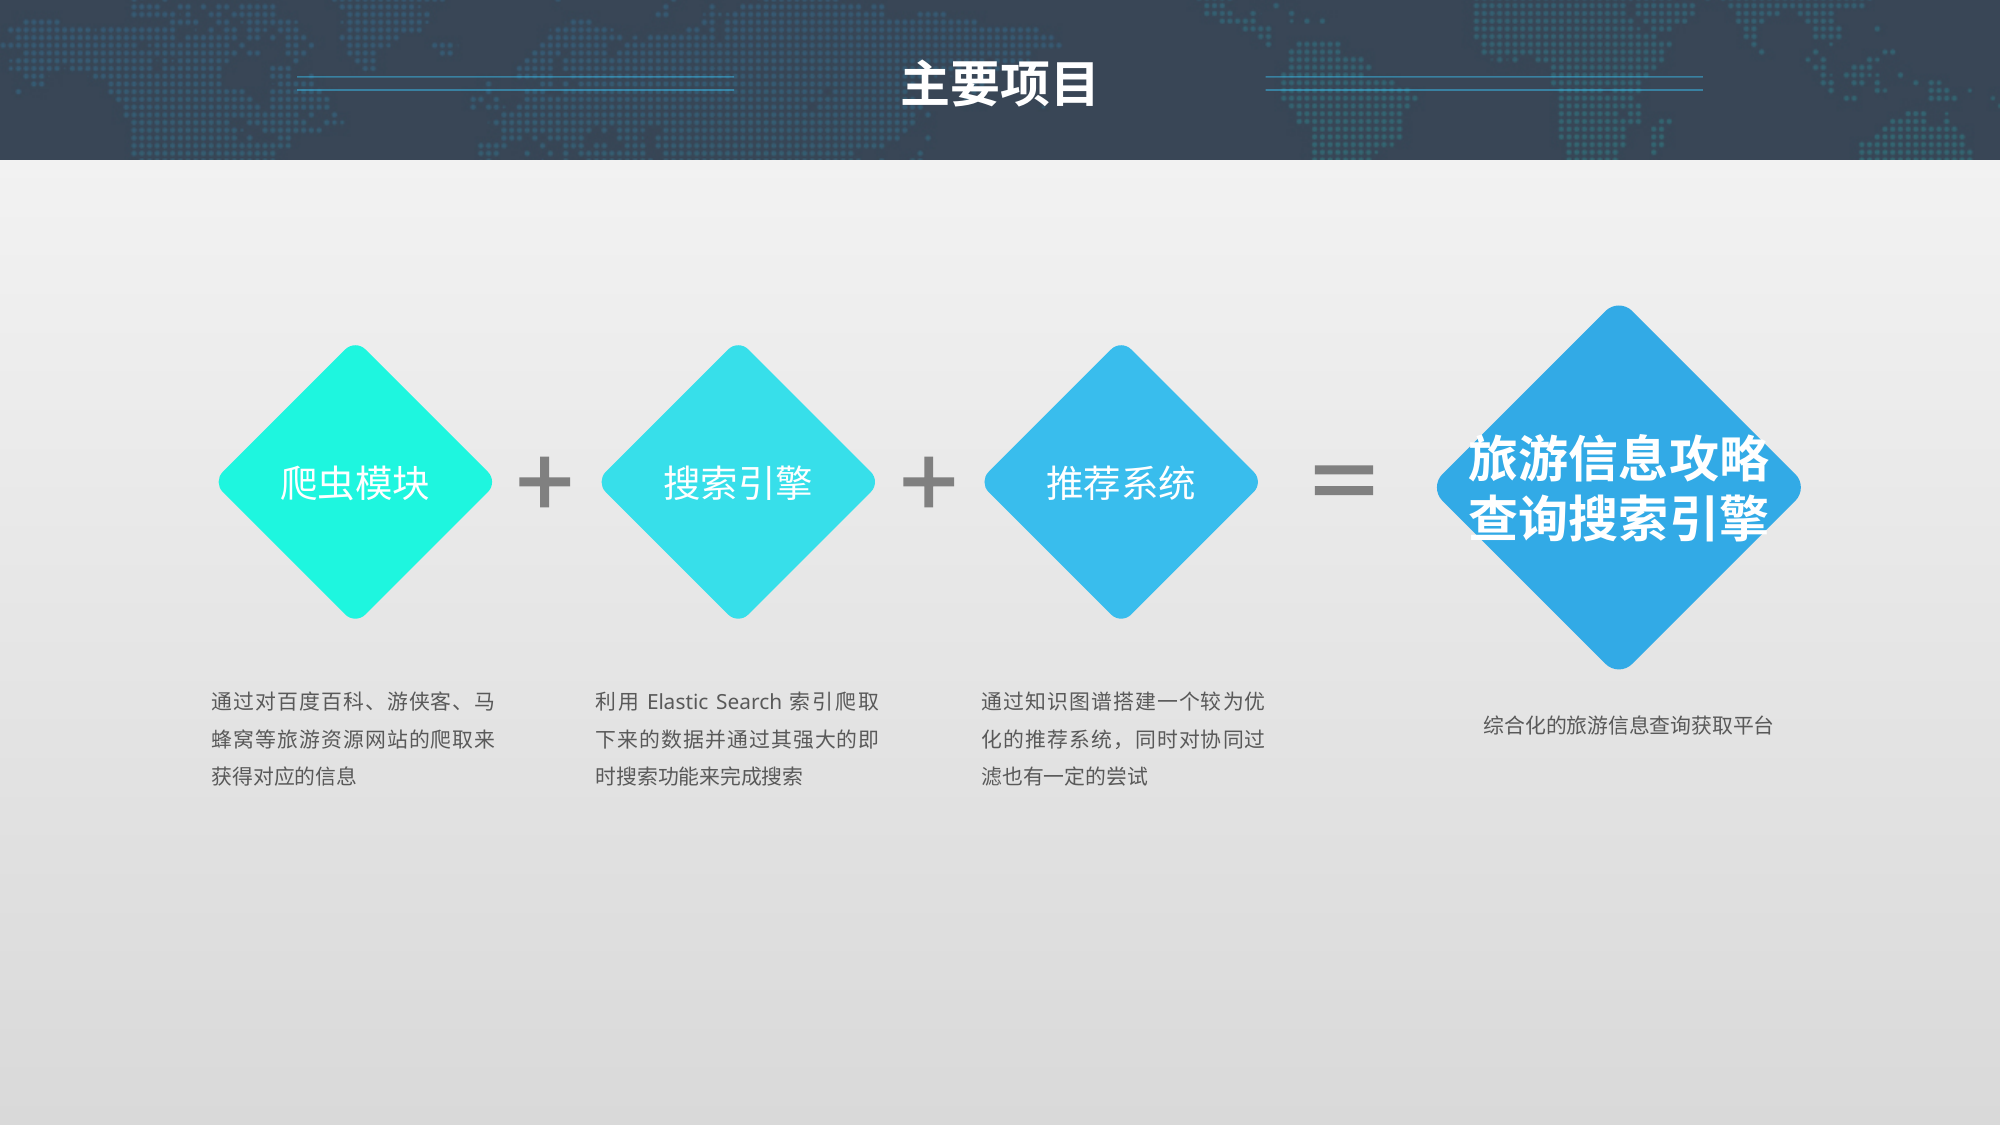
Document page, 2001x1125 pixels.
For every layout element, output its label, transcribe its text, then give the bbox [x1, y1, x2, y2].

text_box 搜索引擎 [599, 343, 878, 621]
text_box [1313, 484, 1375, 497]
text_box [901, 455, 956, 509]
text_box 通过知识图谱搭建一个较为优化的推荐系统，同时对协同过滤也有一定的尝试 [967, 668, 1281, 797]
text_box 综合化的旅游信息查询获取平台 [1469, 692, 1801, 745]
text_box 推荐系统 [982, 343, 1260, 621]
text_box 爬虫模块 [216, 343, 495, 621]
text_box 主要项目 [885, 45, 1115, 75]
text_box 旅游信息攻略查询搜索引擎 [1434, 303, 1803, 672]
text_box [1313, 463, 1375, 476]
text_box 通过对百度百科、游侠客、马蜂窝等旅游资源网站的爬取来获得对应的信息 [197, 668, 511, 797]
text_box [517, 455, 572, 509]
picture [0, 0, 2000, 161]
text_box 利用Elastic Search索引爬取下来的数据并通过其强大的即时搜索功能来完成搜索 [581, 668, 895, 797]
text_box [296, 76, 1704, 91]
text_box 主要项目 [885, 98, 1115, 121]
